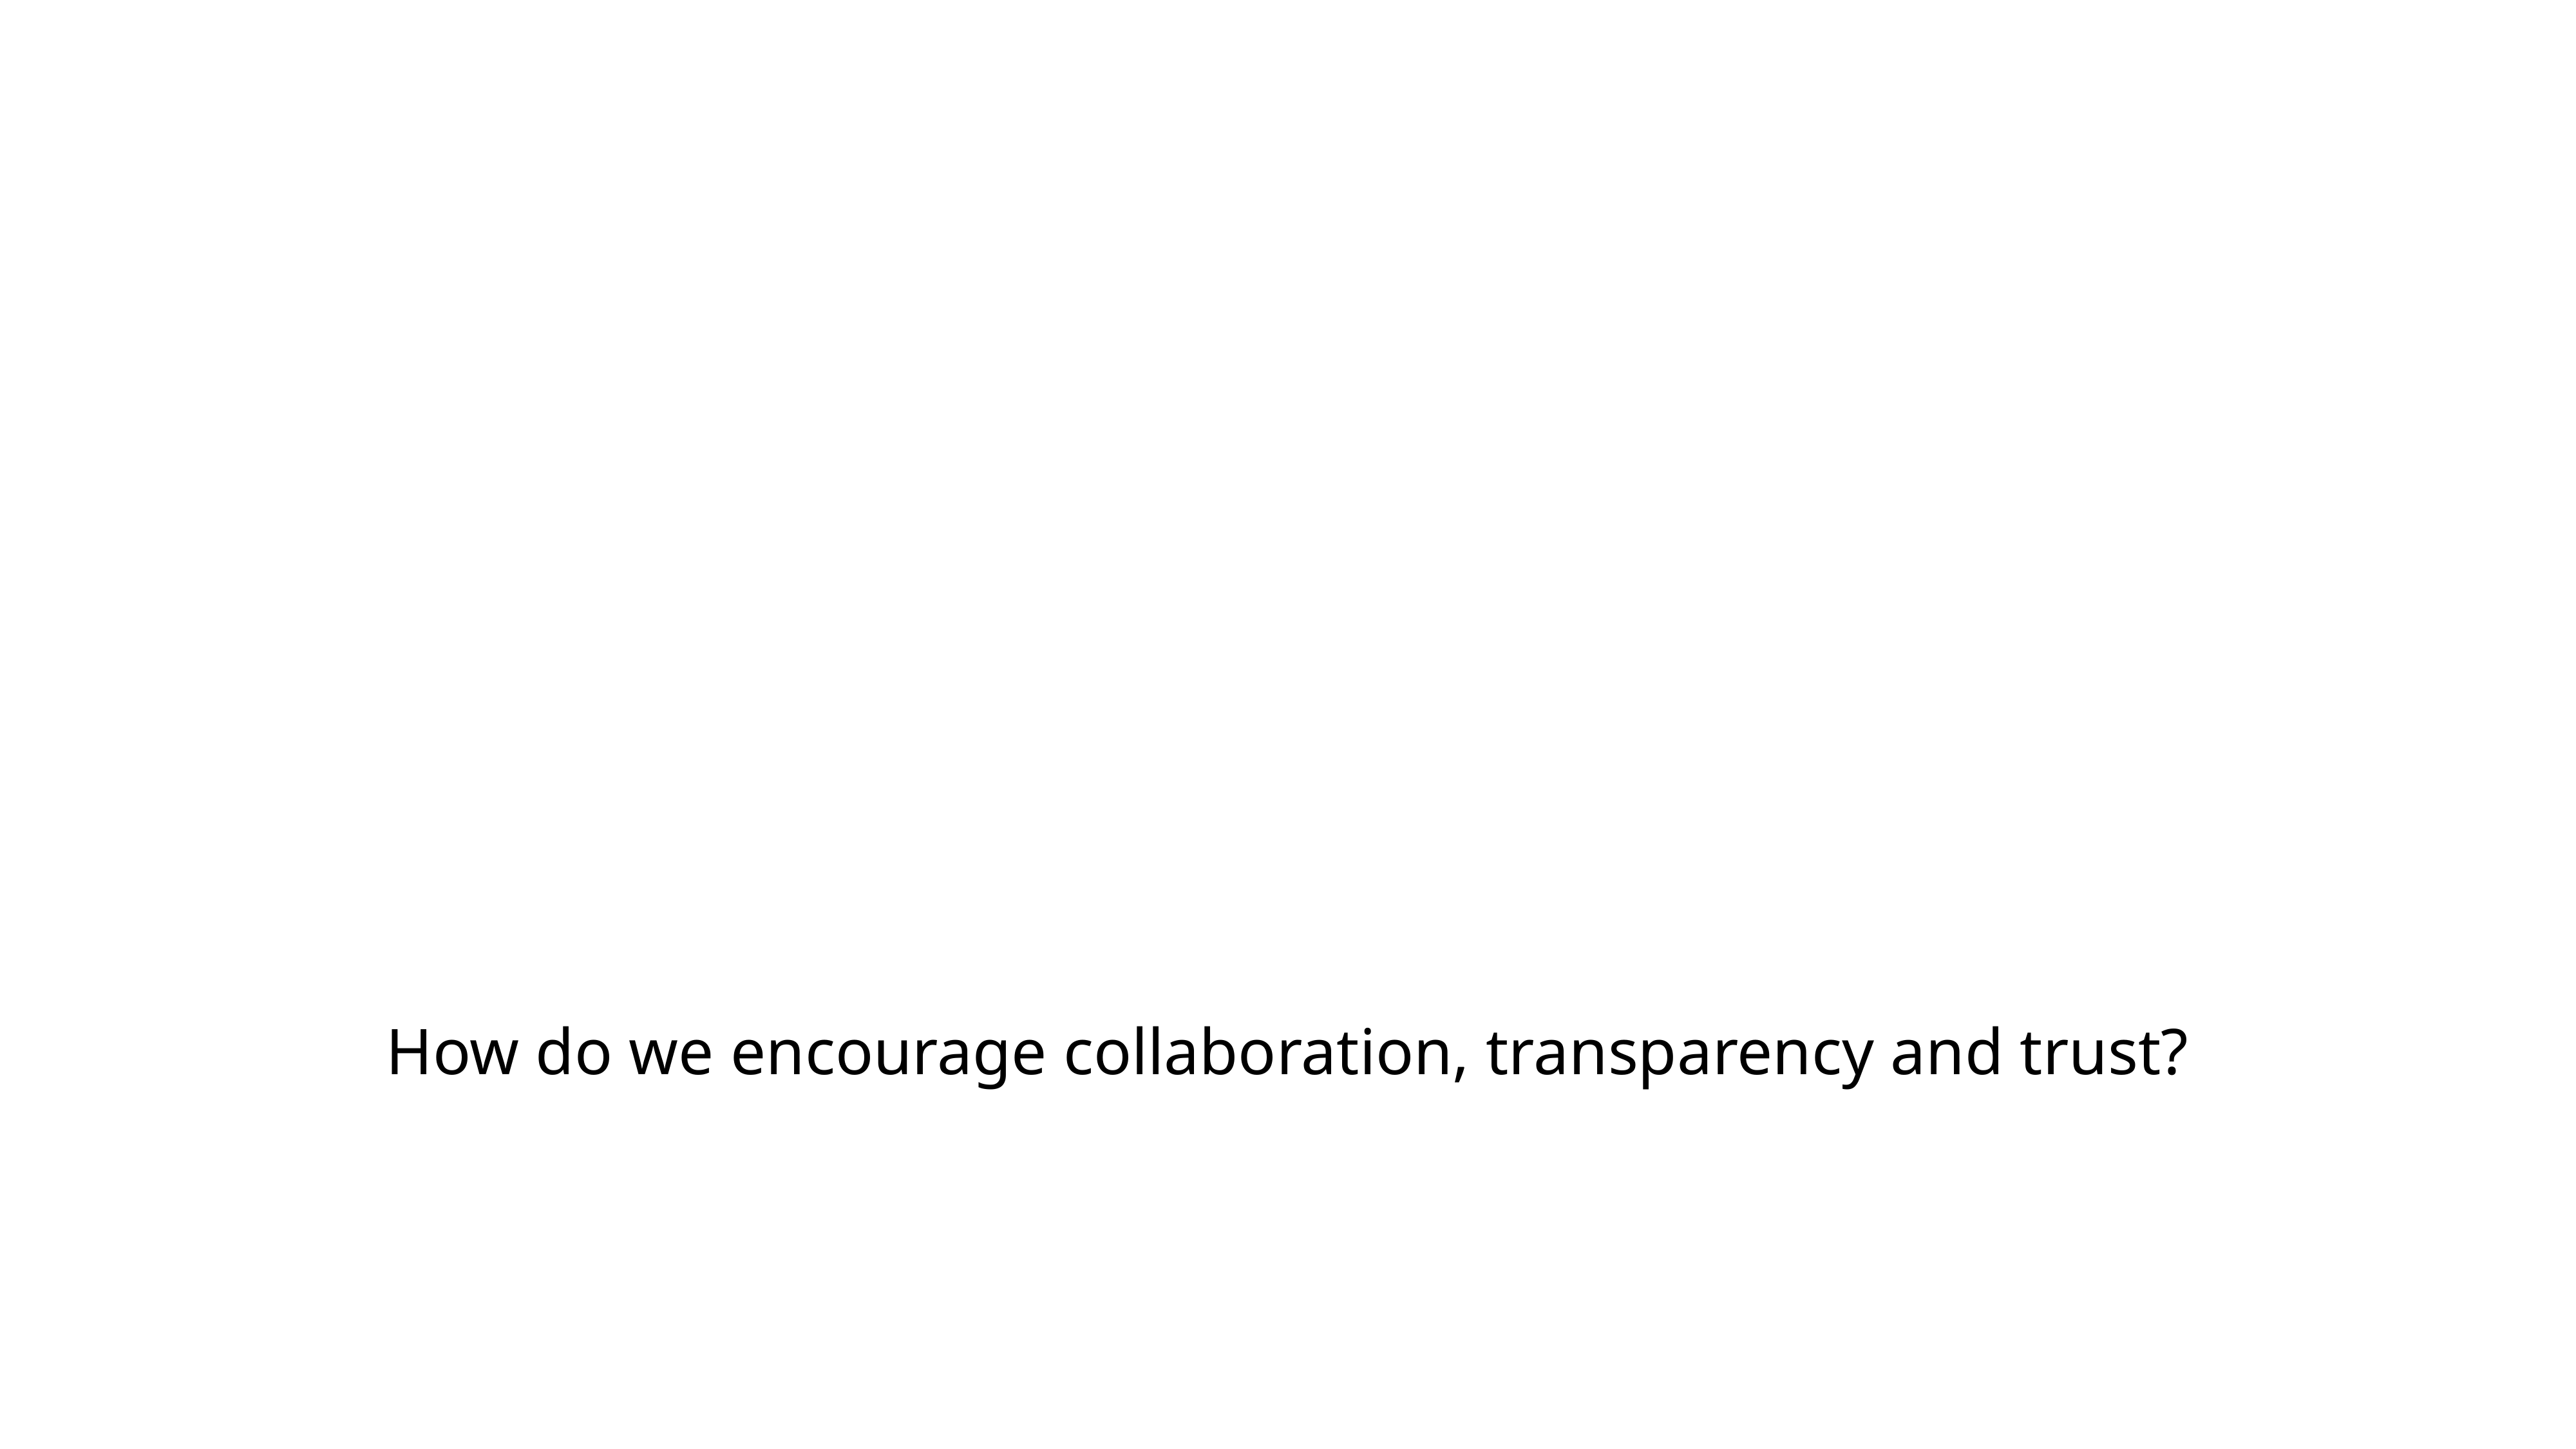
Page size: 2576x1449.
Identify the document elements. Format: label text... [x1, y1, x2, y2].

text_box How do we encourage collaboration, transparency and trust? [379, 1003, 2197, 1095]
